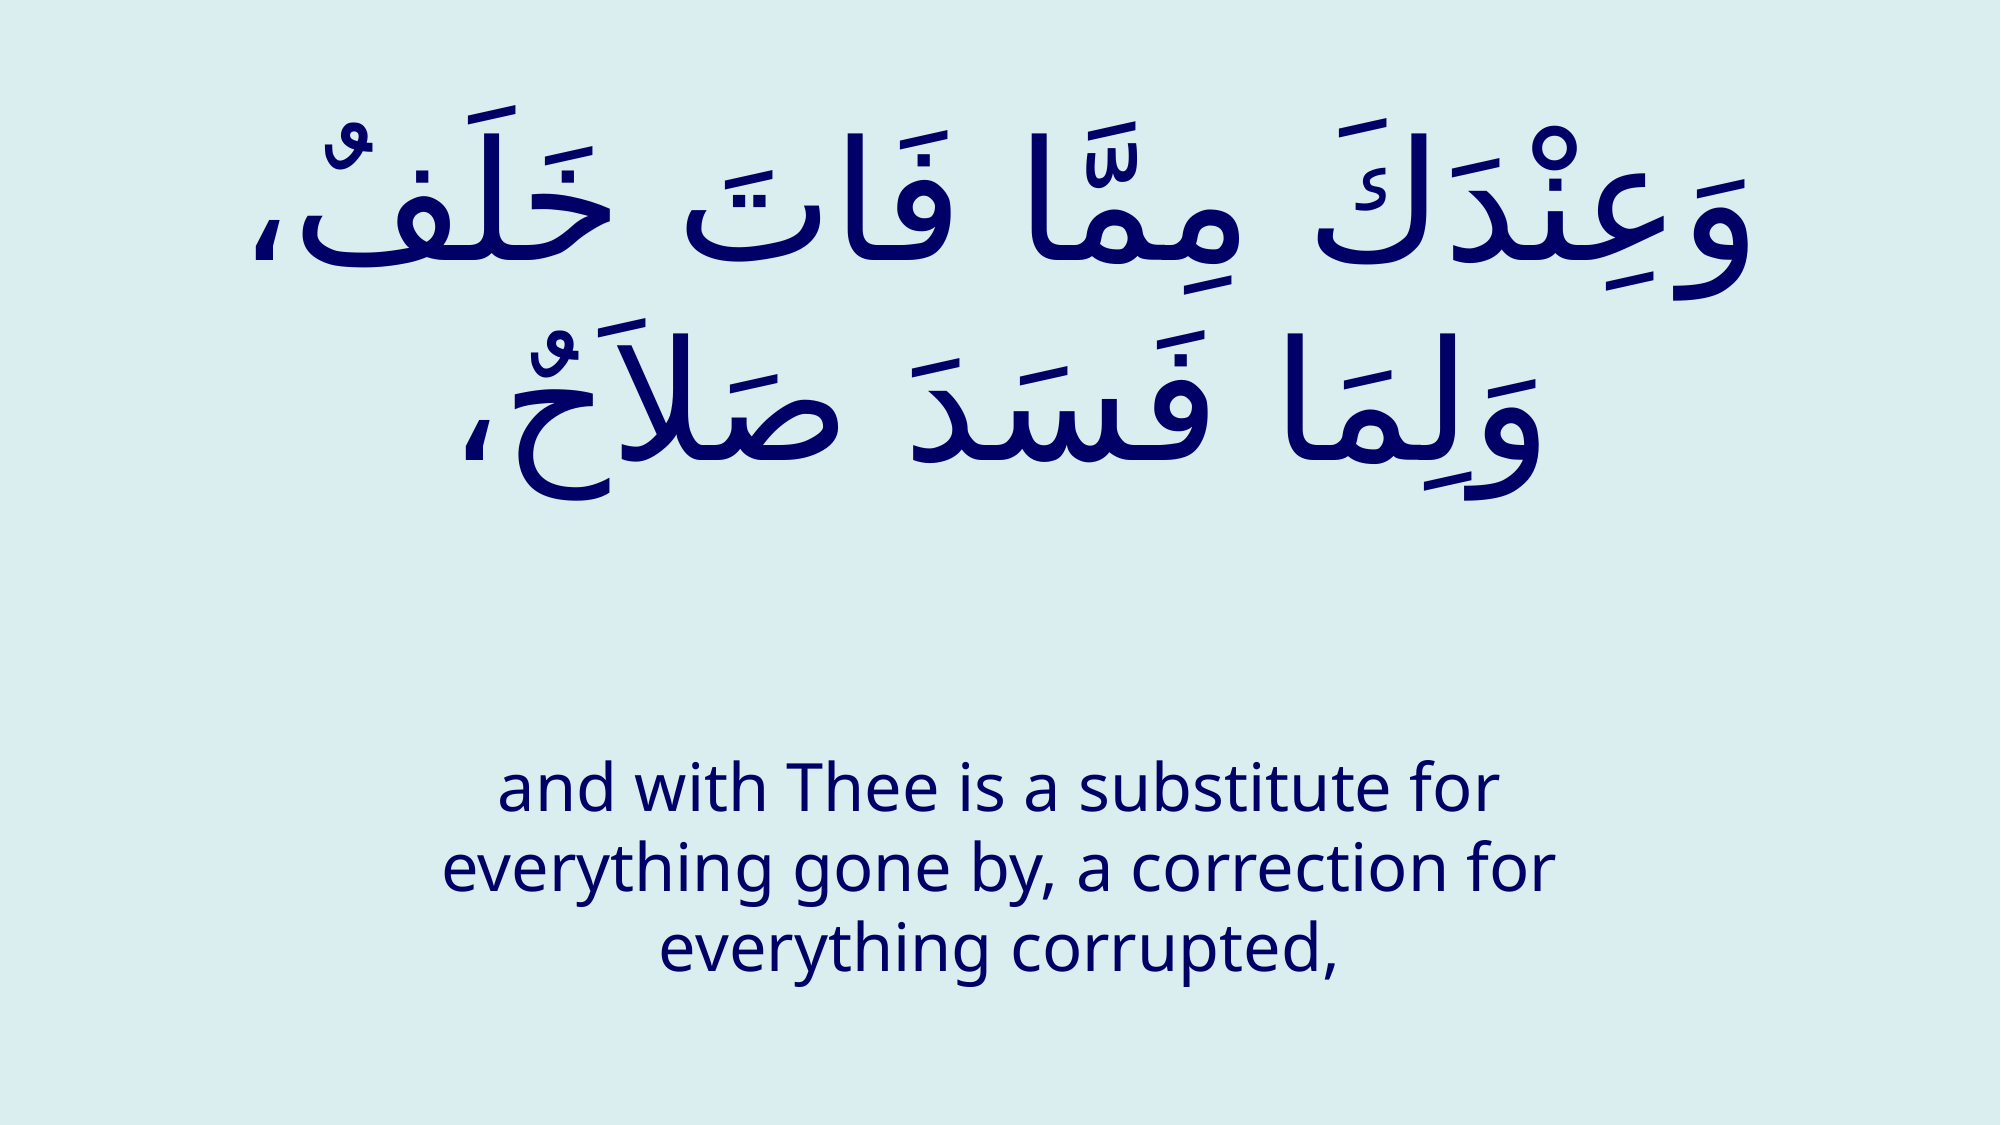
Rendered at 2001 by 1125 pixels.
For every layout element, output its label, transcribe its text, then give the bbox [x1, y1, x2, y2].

title وَعِنْدَكَ مِمَّا فَاتَ خَلَفٌ، وَلِمَا فَسَدَ صَلاَحٌ، [0, 200, 2000, 388]
list and with Thee is a substitute for everything gone by, a correction for everything corrupted, [356, 737, 1644, 1050]
